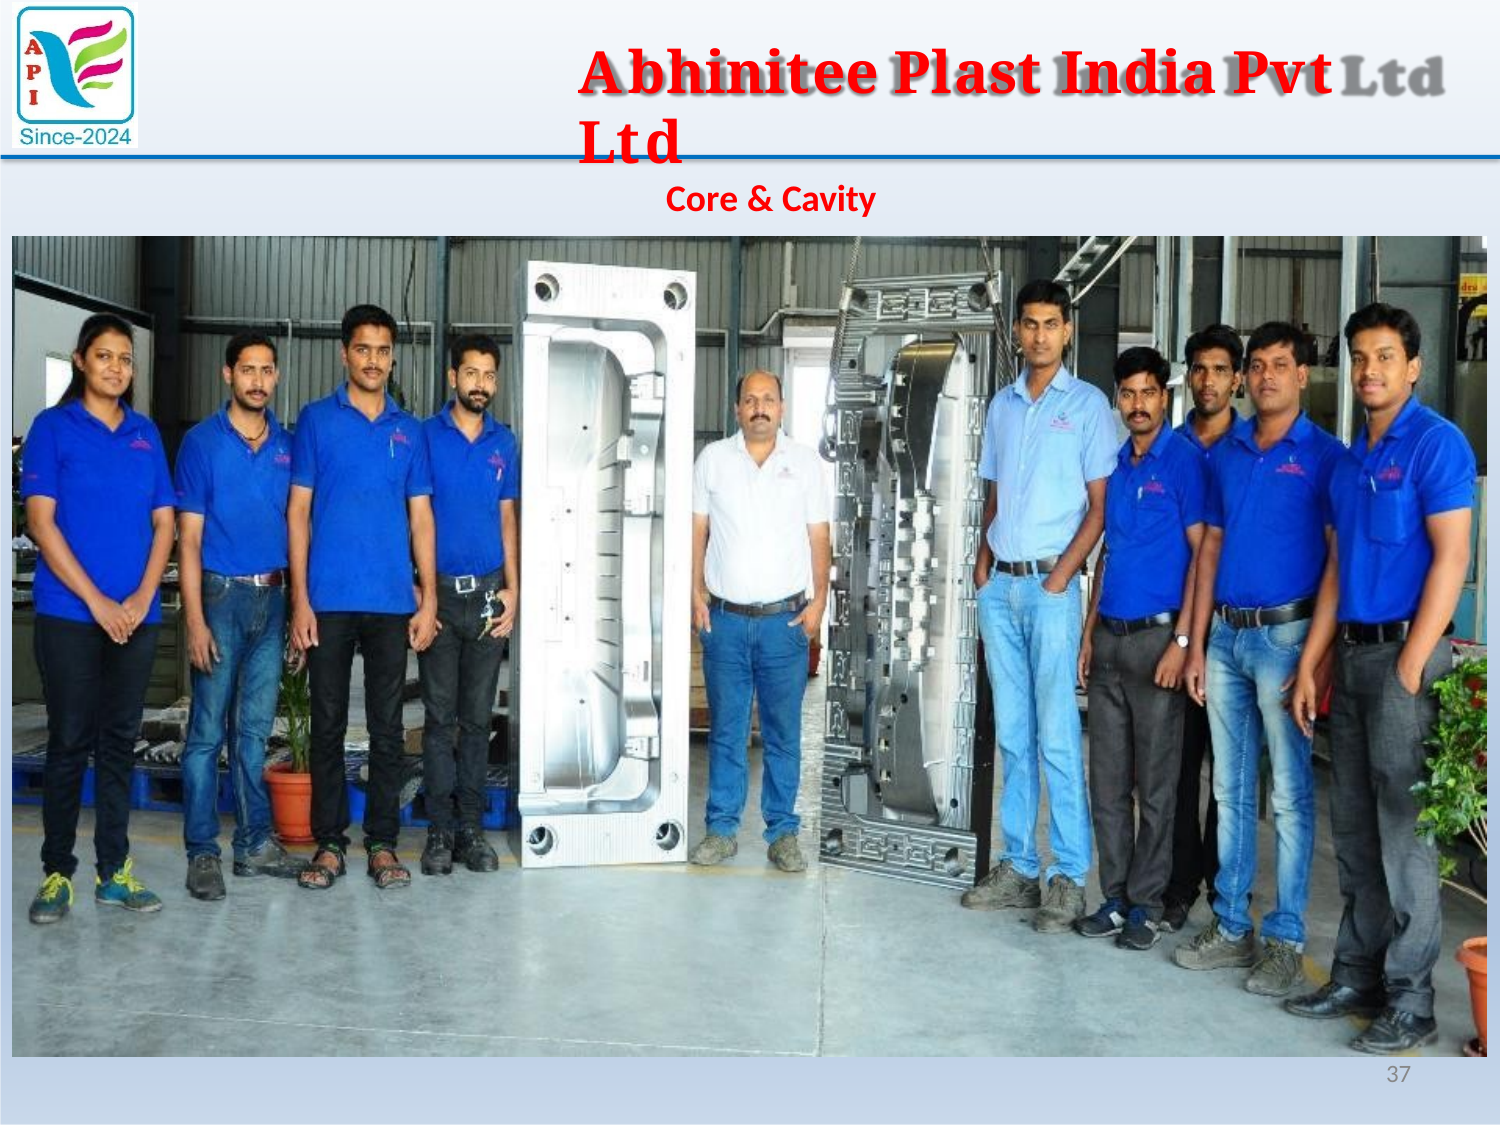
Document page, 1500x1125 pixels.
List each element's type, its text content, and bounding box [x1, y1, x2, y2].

picture [0, 159, 1500, 1125]
picture [0, 0, 1500, 154]
slide_number 29 [1379, 1065, 1418, 1125]
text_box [539, 17, 1486, 150]
title Abhinitee Plast India Pvt Ltd [54, 32, 1446, 223]
